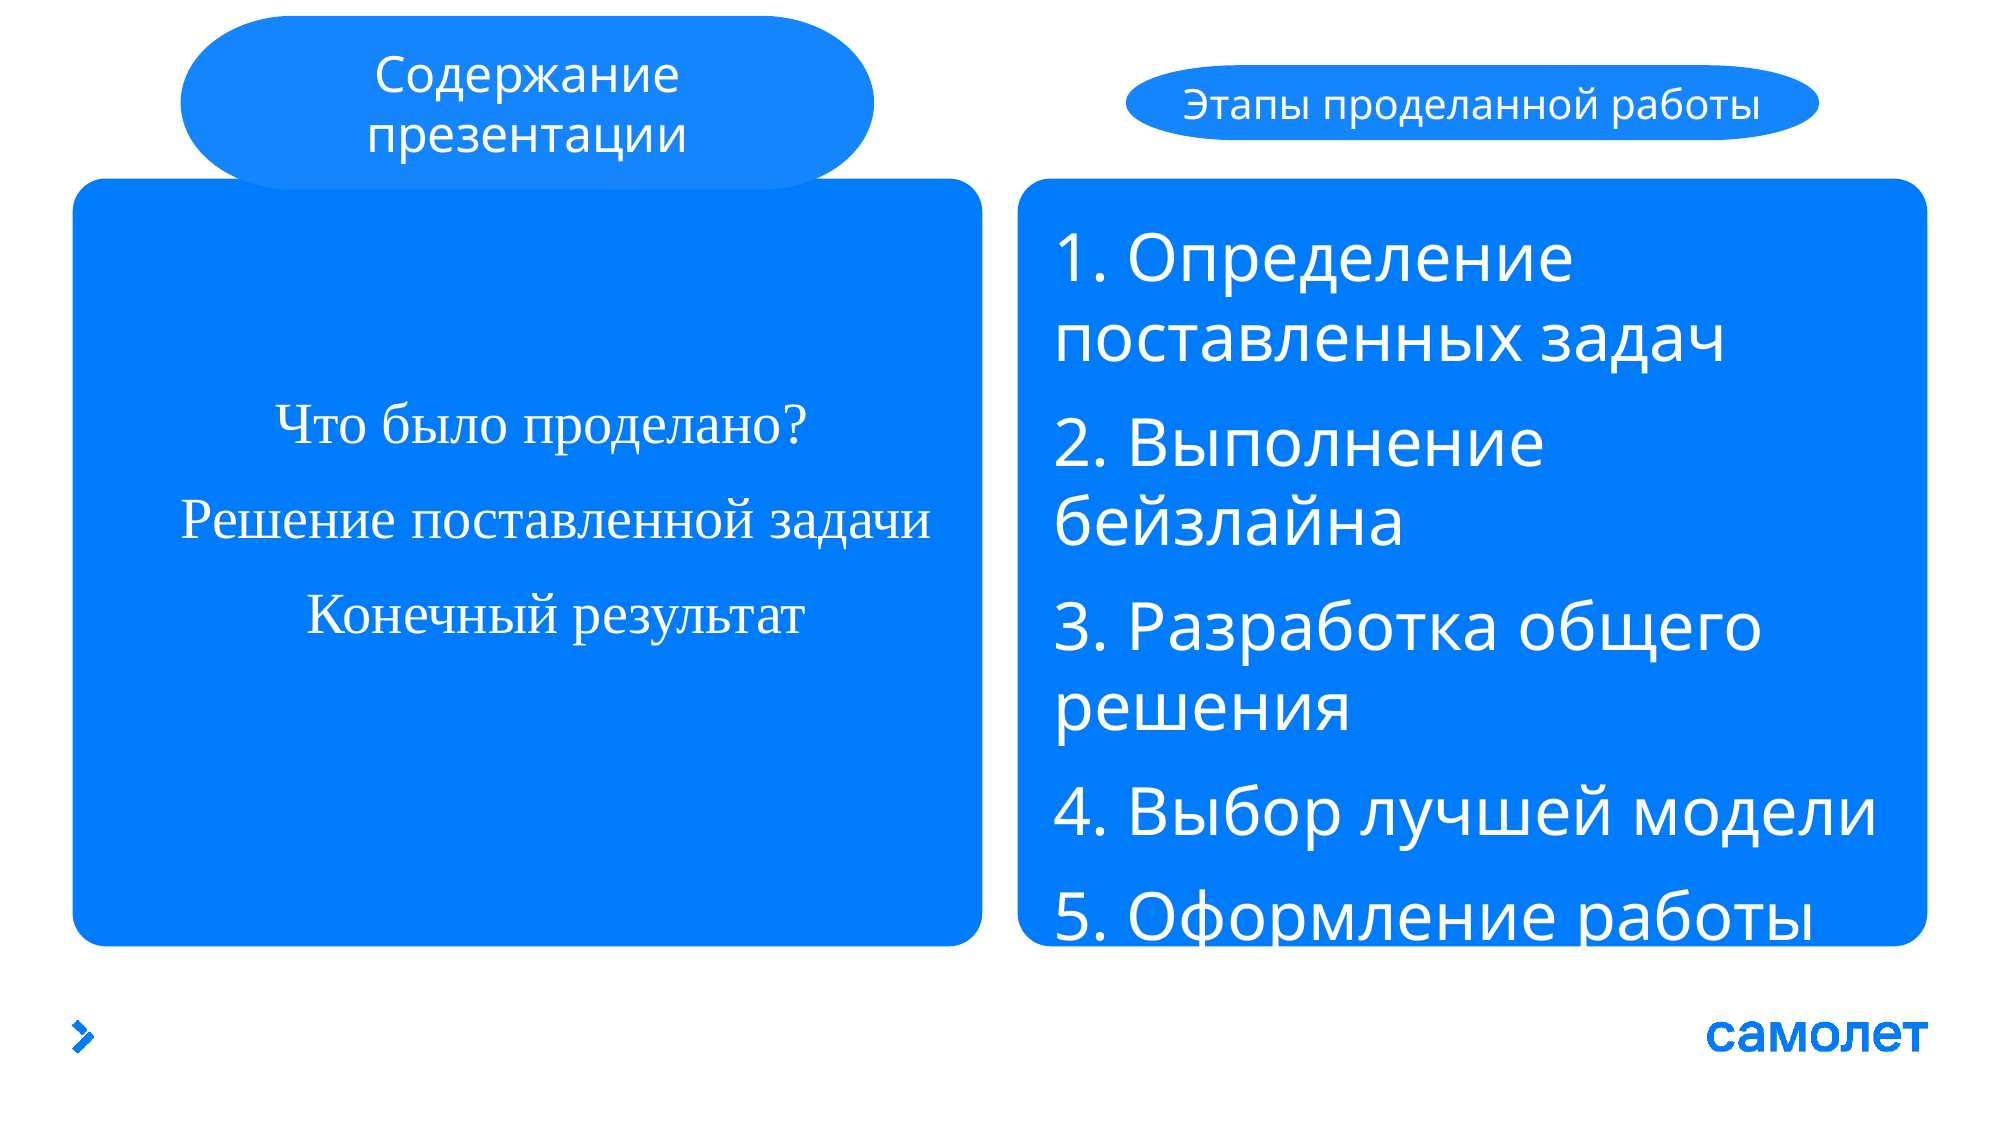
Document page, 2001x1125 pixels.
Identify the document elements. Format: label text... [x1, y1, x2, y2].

picture [1707, 1021, 1928, 1052]
text_box Содержание презентации [182, 17, 873, 188]
list 1Что было проделано? 2. Решение поставленной задачи 3. Конечный результат [108, 214, 947, 911]
list 1. Определение поставленных задач 2. Выполнение бейзлайна 3. Разработка общего решения 4. Выбор лучшей модели 5. Оформление работы [1053, 214, 1892, 911]
text_box Этапы проделанной работы [1127, 67, 1818, 139]
picture [72, 1020, 94, 1053]
